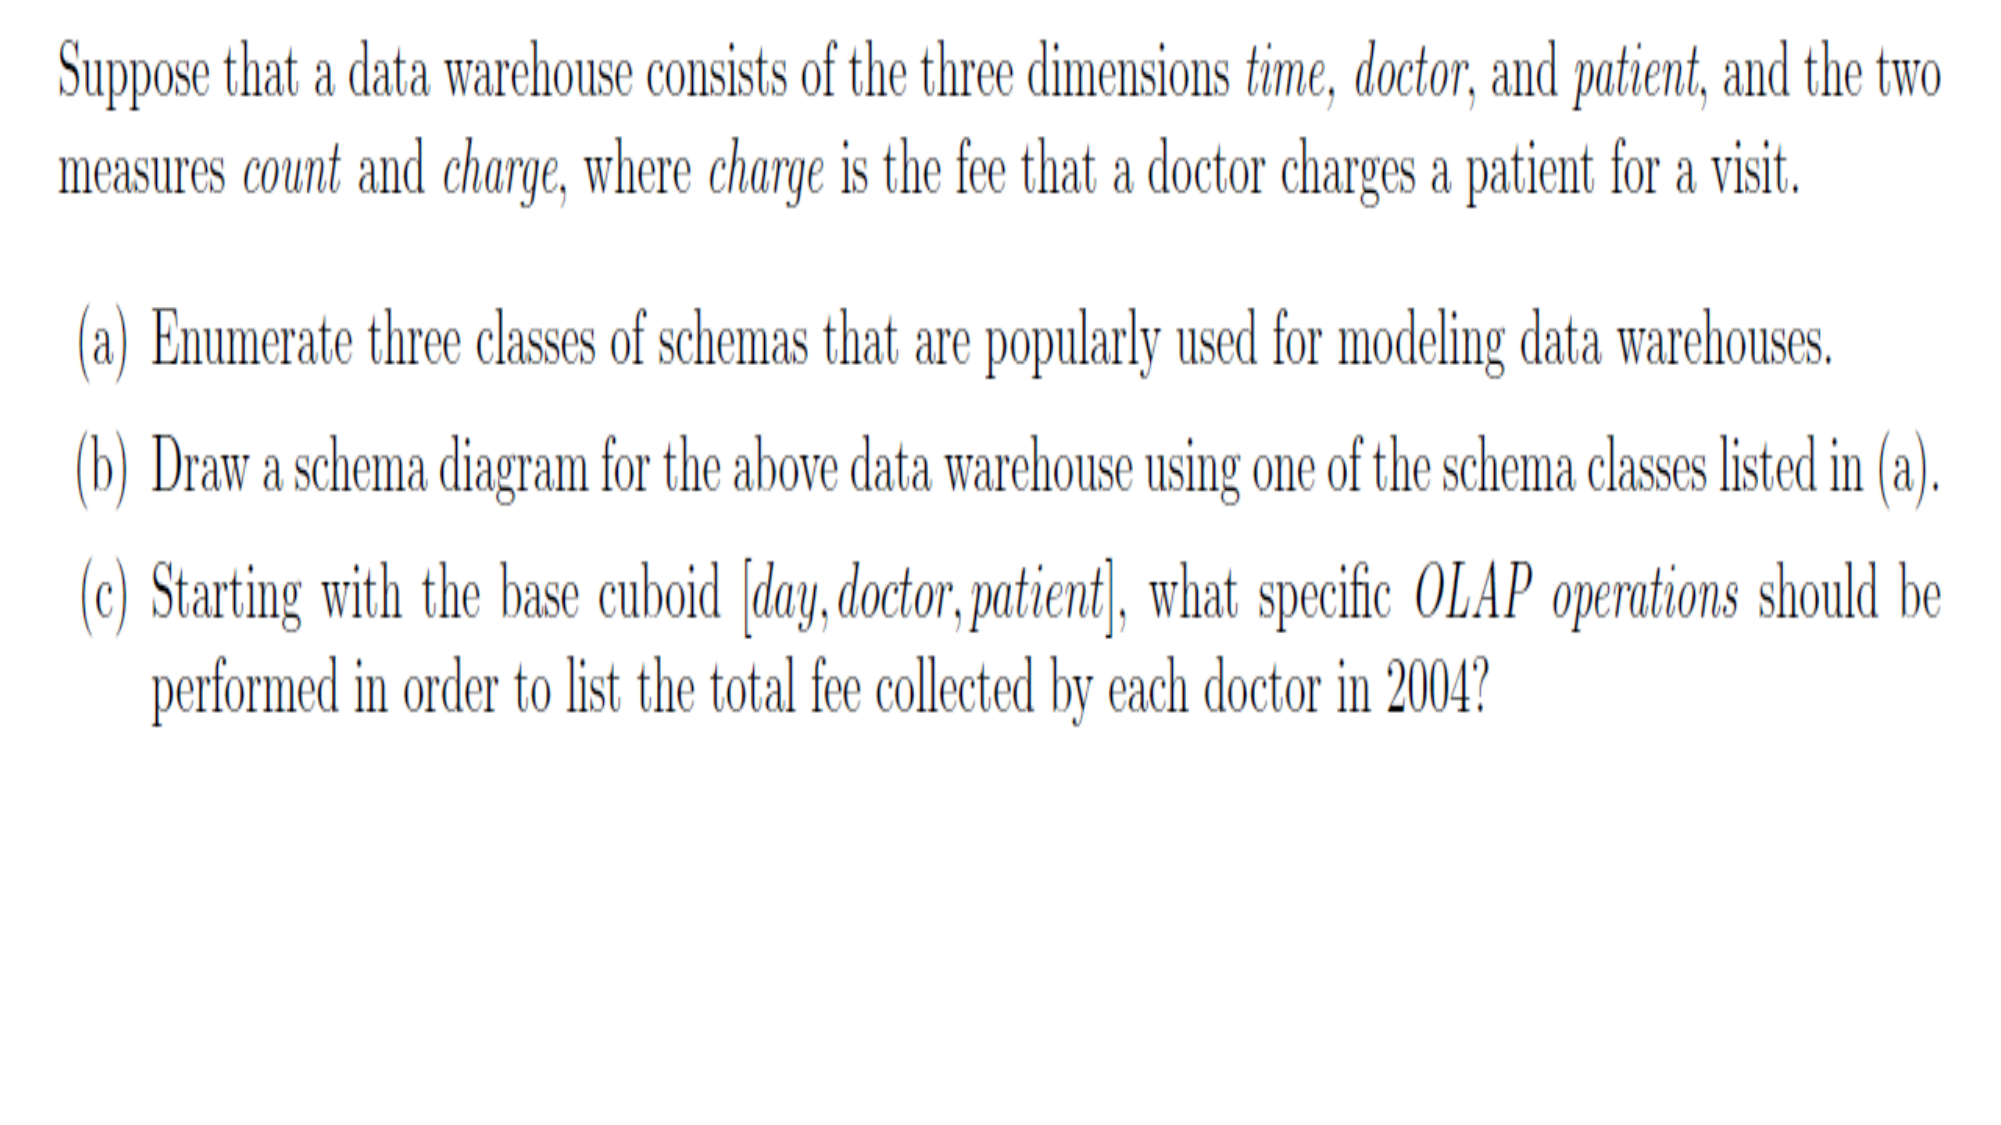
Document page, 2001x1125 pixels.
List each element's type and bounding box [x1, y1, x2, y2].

picture [44, 23, 1955, 758]
